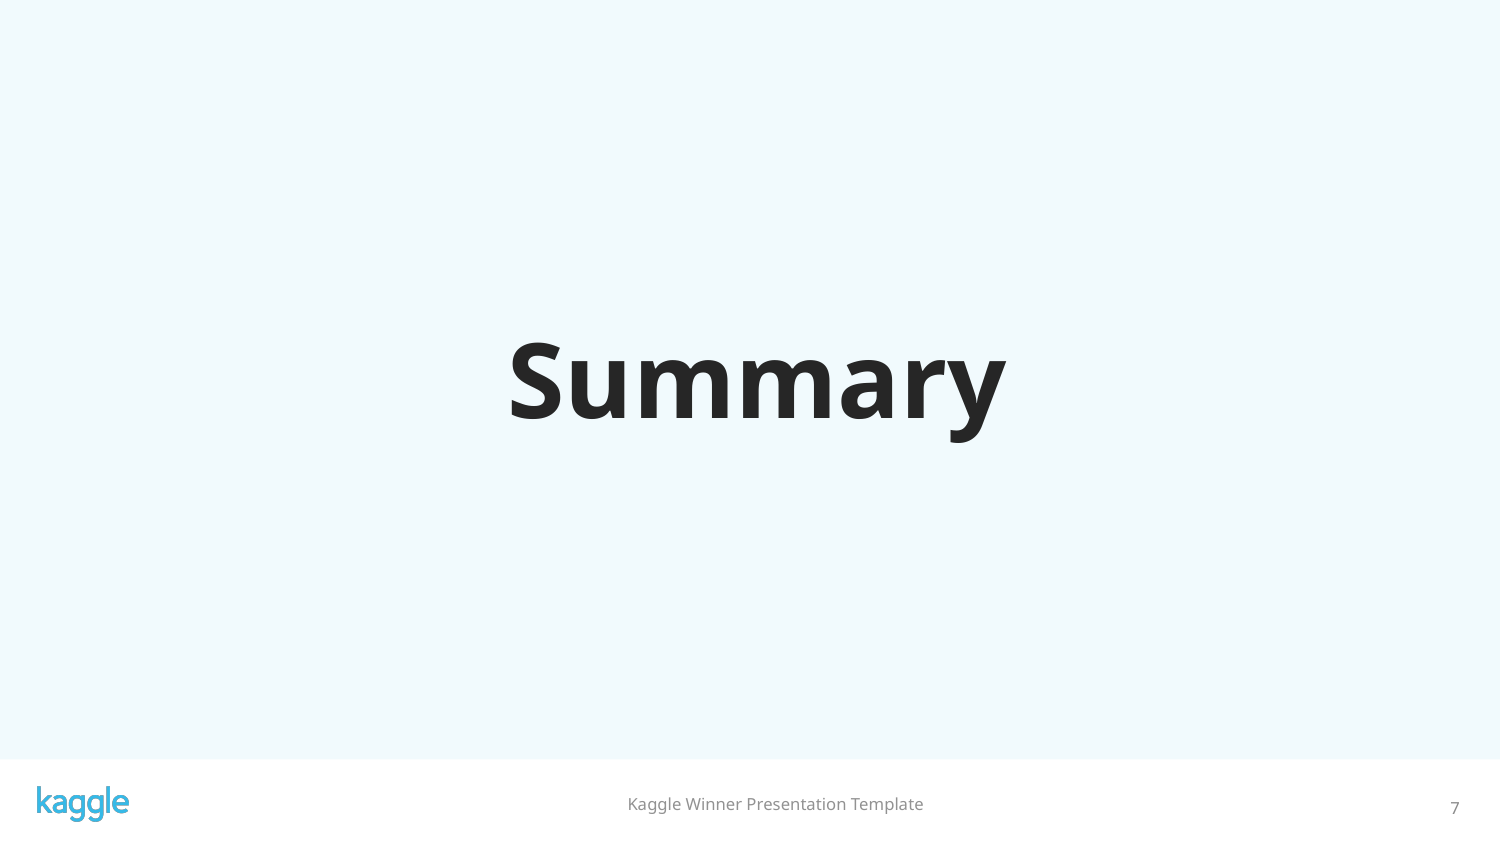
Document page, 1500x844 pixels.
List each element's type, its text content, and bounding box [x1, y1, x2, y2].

picture [37, 786, 129, 822]
text_box Summary [416, 306, 1098, 447]
text_box [0, 0, 1500, 760]
slide_number ‹#› [1137, 786, 1475, 832]
